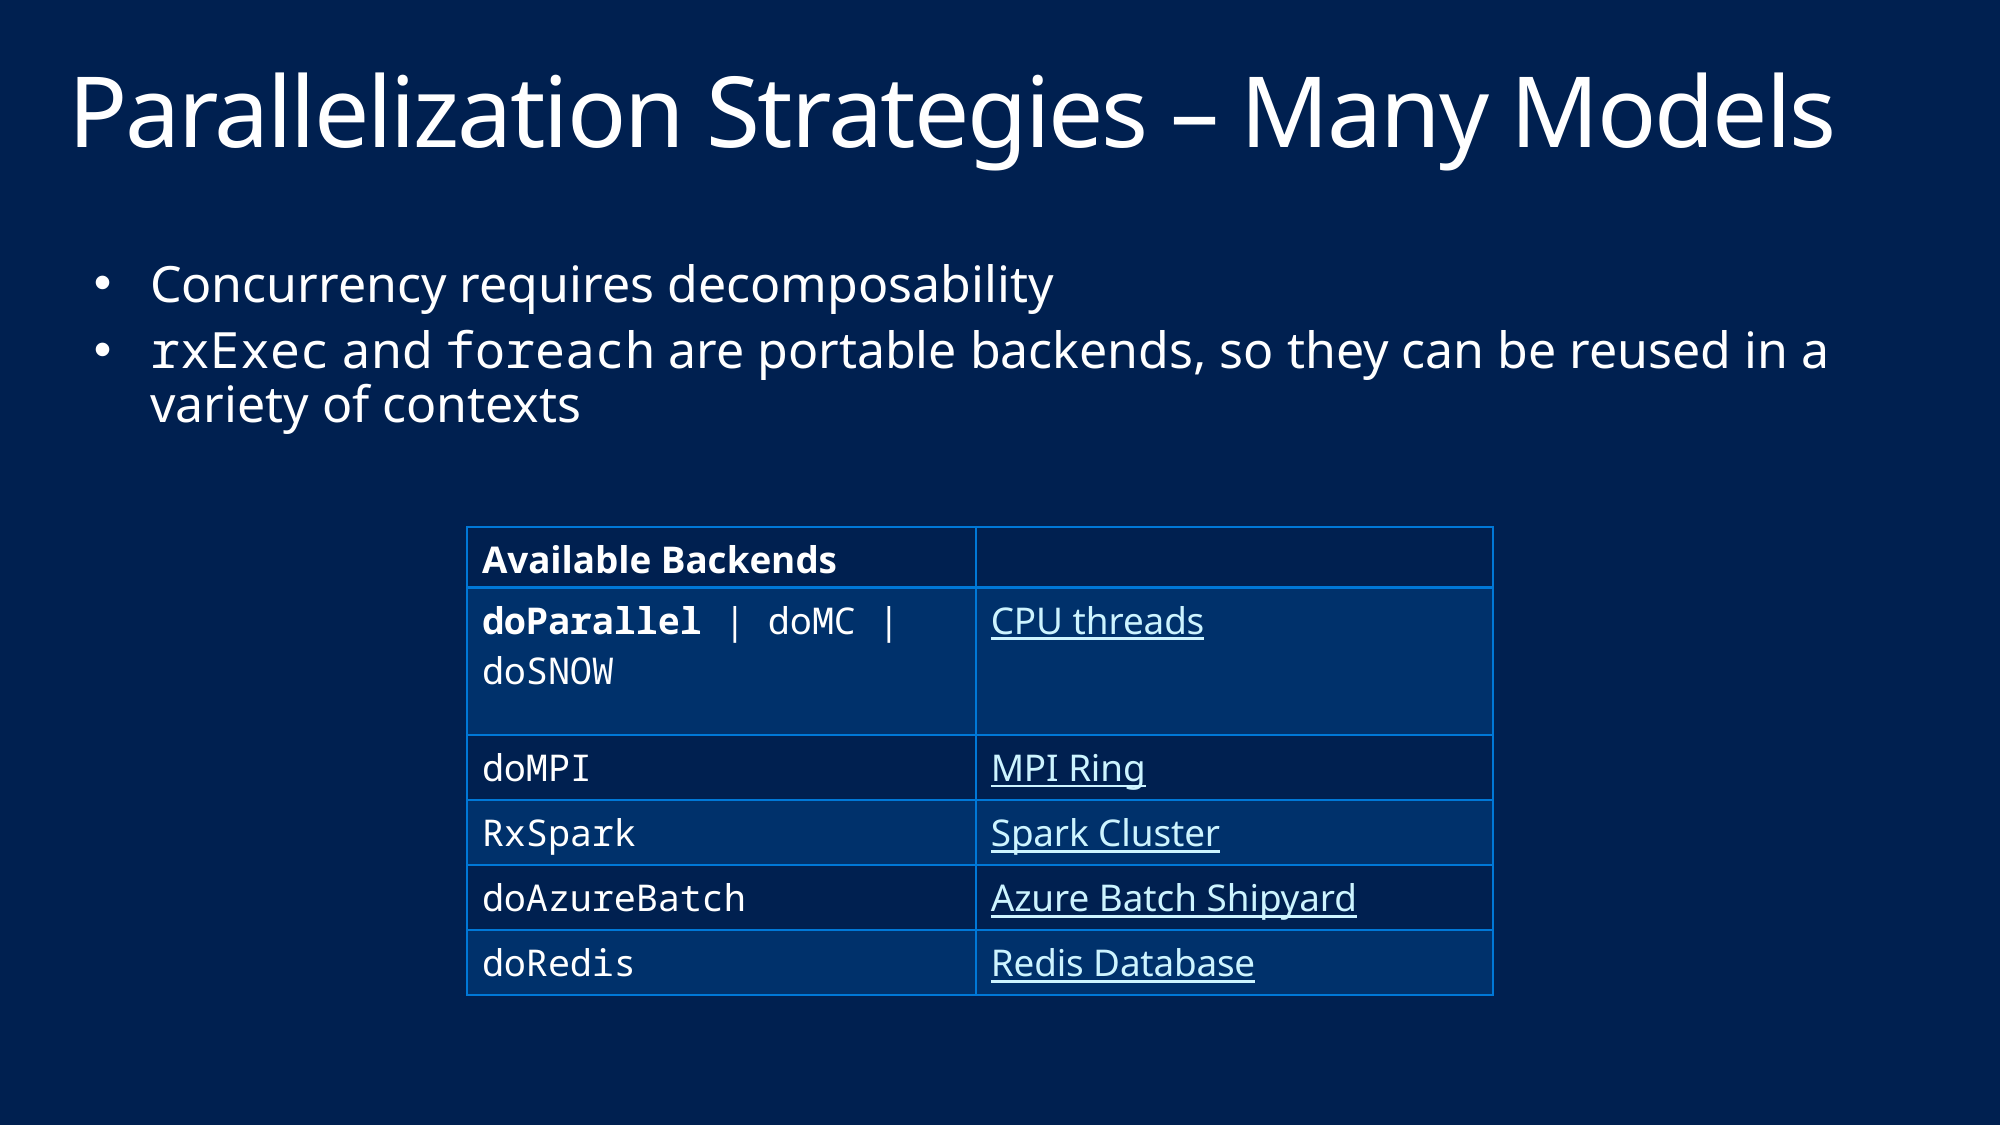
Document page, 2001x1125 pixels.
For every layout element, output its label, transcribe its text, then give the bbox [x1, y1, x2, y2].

table_cell doAzureBatch [468, 866, 975, 929]
table_cell Spark Cluster [977, 801, 1492, 864]
text_box Concurrency requires decomposability rxExec and foreach are portable backends, so they can be reused in a variety of contexts [63, 234, 1897, 524]
table_header [977, 528, 1492, 586]
table_cell RxSpark [468, 801, 975, 864]
title Parallelization Strategies – Many Models [44, 47, 1957, 196]
table_cell Redis Database [977, 931, 1492, 994]
table_cell doRedis [468, 931, 975, 994]
table_header Available Backends [468, 528, 975, 586]
table_cell MPI Ring [977, 736, 1492, 799]
table_cell doMPI [468, 736, 975, 799]
table_cell doParallel | doMC | doSNOW [468, 589, 975, 734]
table_cell CPU threads [977, 589, 1492, 734]
table_cell Azure Batch Shipyard [977, 866, 1492, 929]
